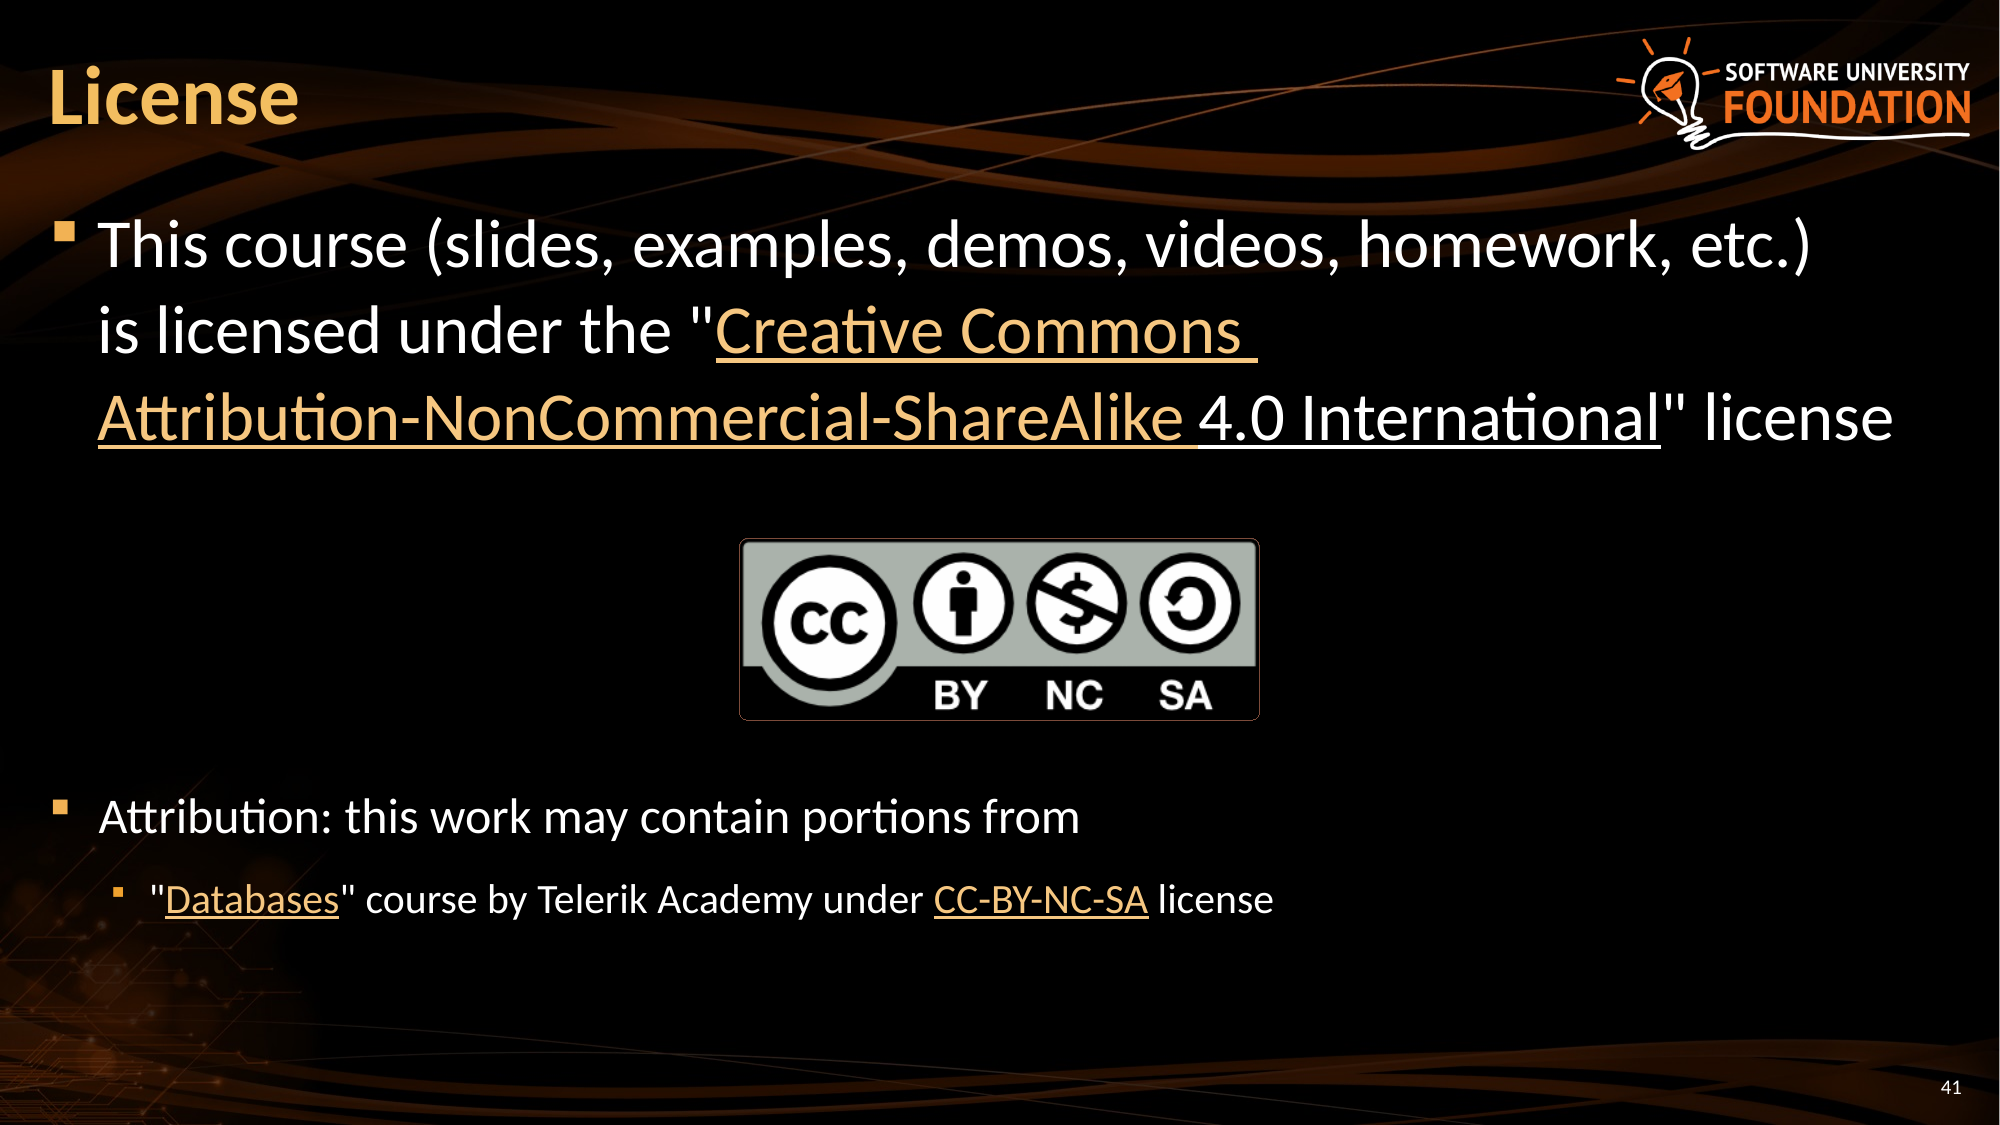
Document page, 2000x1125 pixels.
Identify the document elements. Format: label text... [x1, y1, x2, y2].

picture [0, 0, 2000, 1125]
list Attribution: this work may contain portions from "Databases" course by Telerik Academy under CC-BY-NC-SA license [30, 774, 1968, 1103]
list This course (slides, examples, demos, videos, homework, etc.) is licensed under the "Creative Commons Attribution-NonCommercial-ShareAlike 4.0 International" license [31, 188, 1968, 484]
title License [30, 6, 1602, 189]
